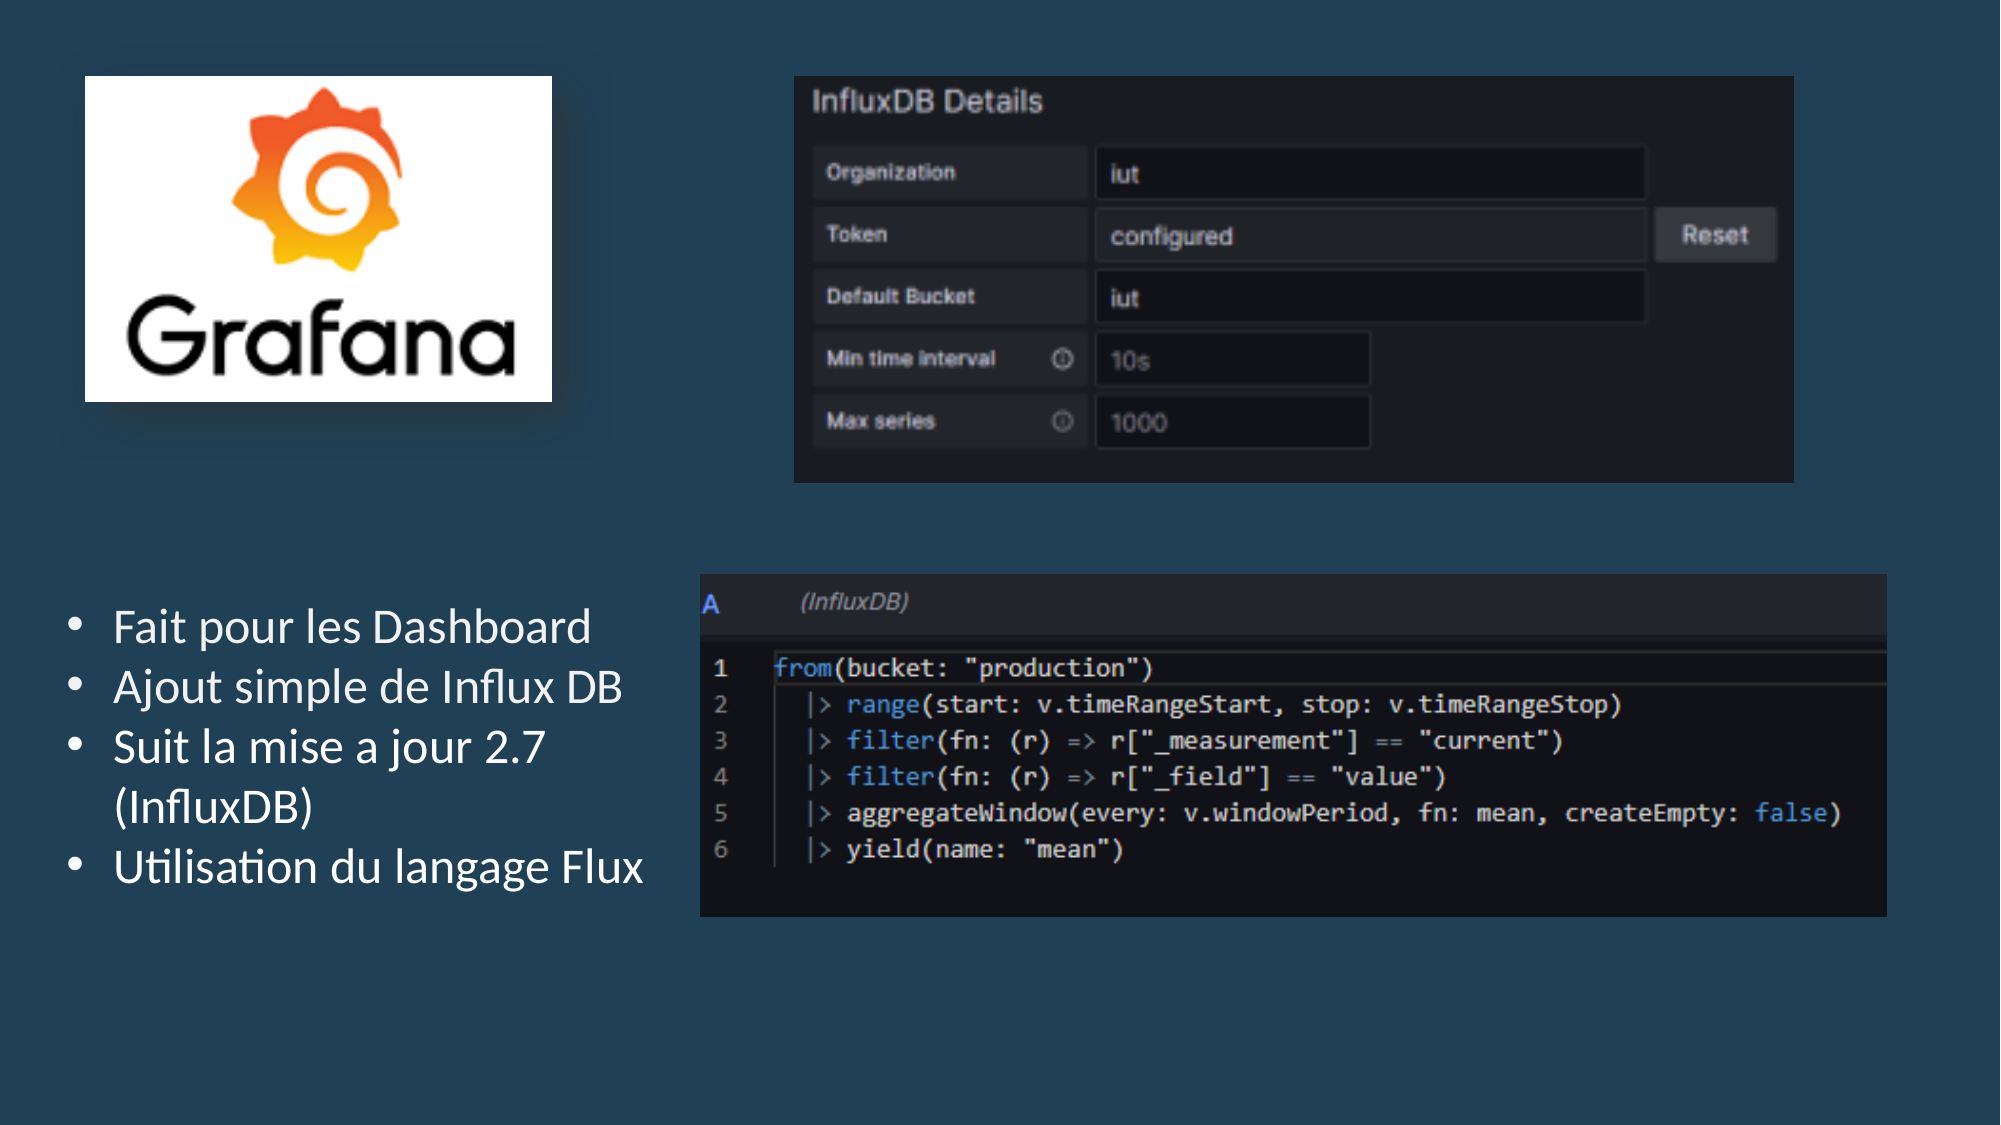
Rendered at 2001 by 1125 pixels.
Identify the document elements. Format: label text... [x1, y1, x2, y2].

text_box Fait pour les Dashboard Ajout simple de Influx DB Suit la mise a jour 2.7 (InfluxDB) Utilisation du langage Flux [51, 586, 682, 901]
picture [700, 574, 1887, 917]
picture [85, 76, 552, 402]
picture [794, 76, 1794, 483]
